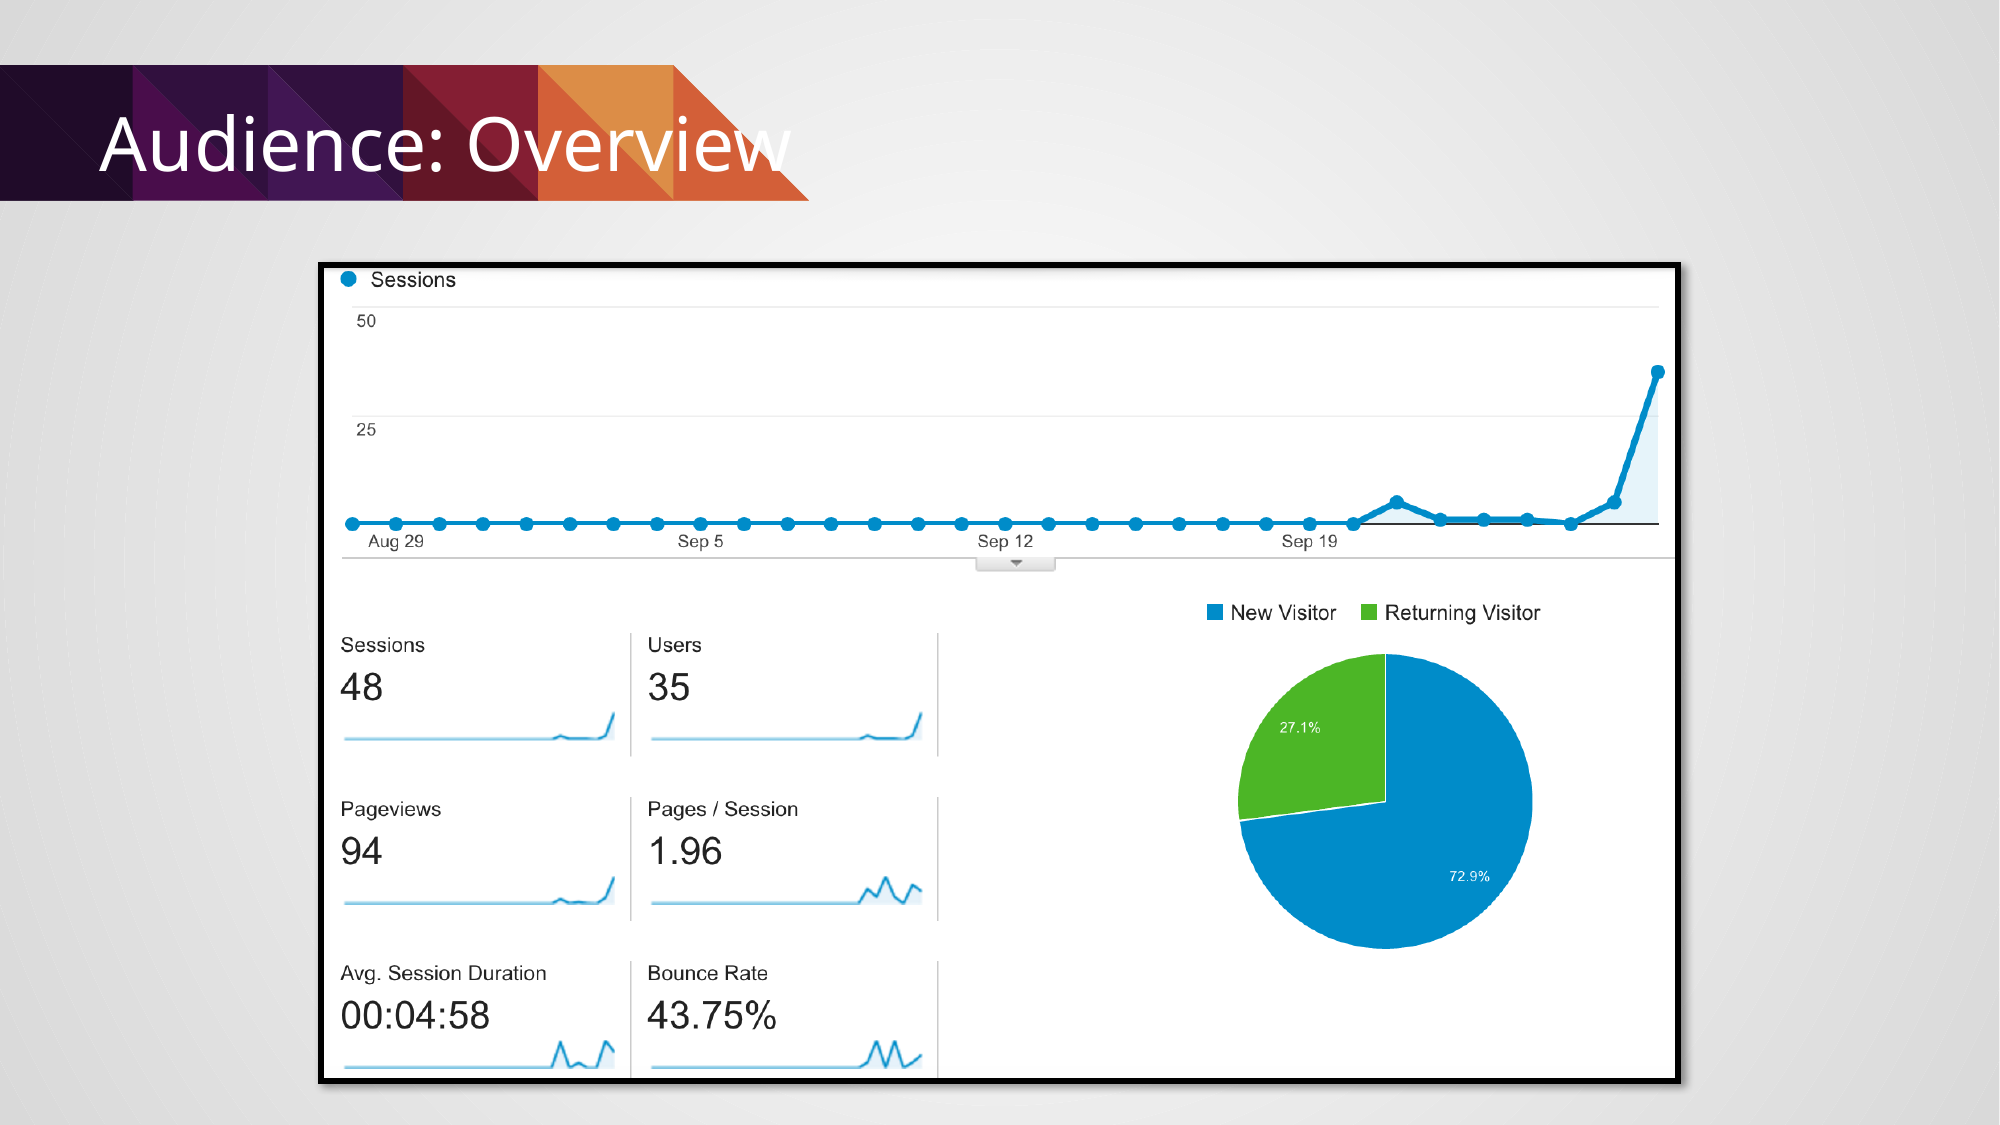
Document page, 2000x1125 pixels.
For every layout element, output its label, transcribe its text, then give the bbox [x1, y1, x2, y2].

title Audience: Overview [691, 83, 1900, 200]
picture [323, 267, 1676, 1078]
text_box [0, 50, 799, 236]
